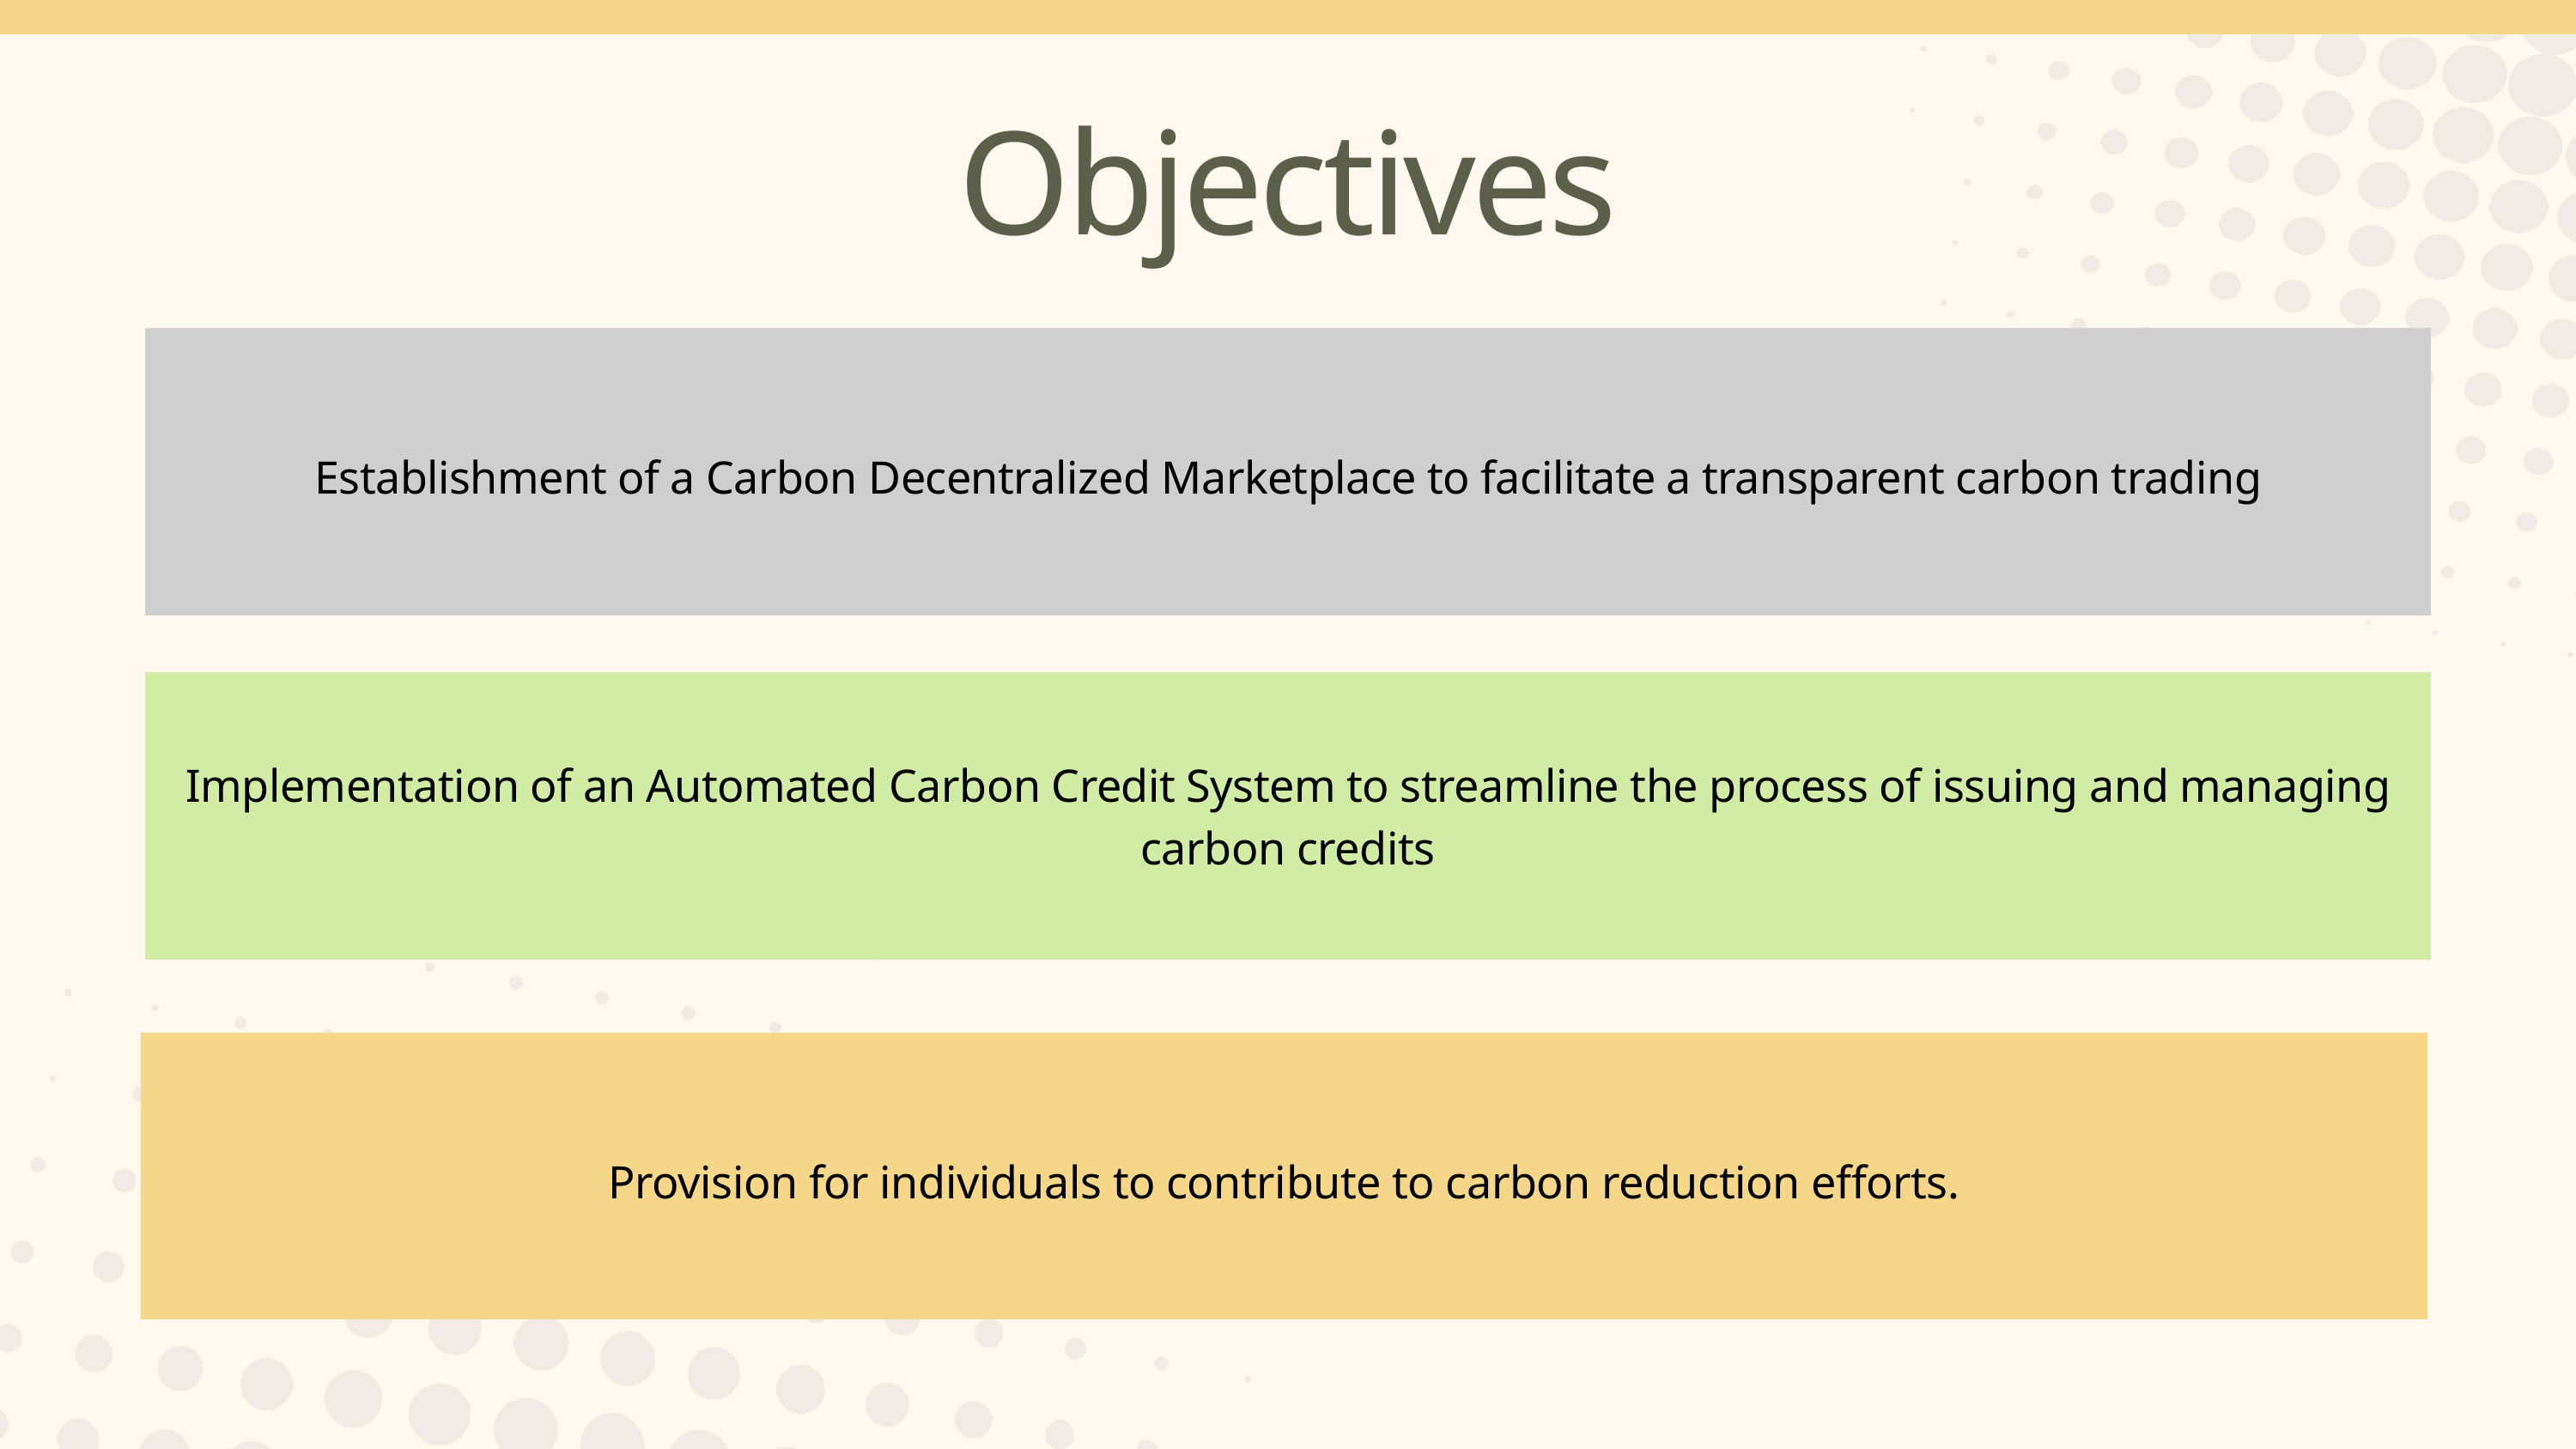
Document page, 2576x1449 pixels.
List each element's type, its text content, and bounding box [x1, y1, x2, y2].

text_box [1909, 43, 2576, 668]
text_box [140, 1027, 2427, 1387]
text_box Objectives [770, 111, 1806, 264]
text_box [144, 328, 2432, 598]
text_box [0, 892, 1364, 1449]
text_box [0, 0, 2576, 35]
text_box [144, 600, 2432, 1022]
